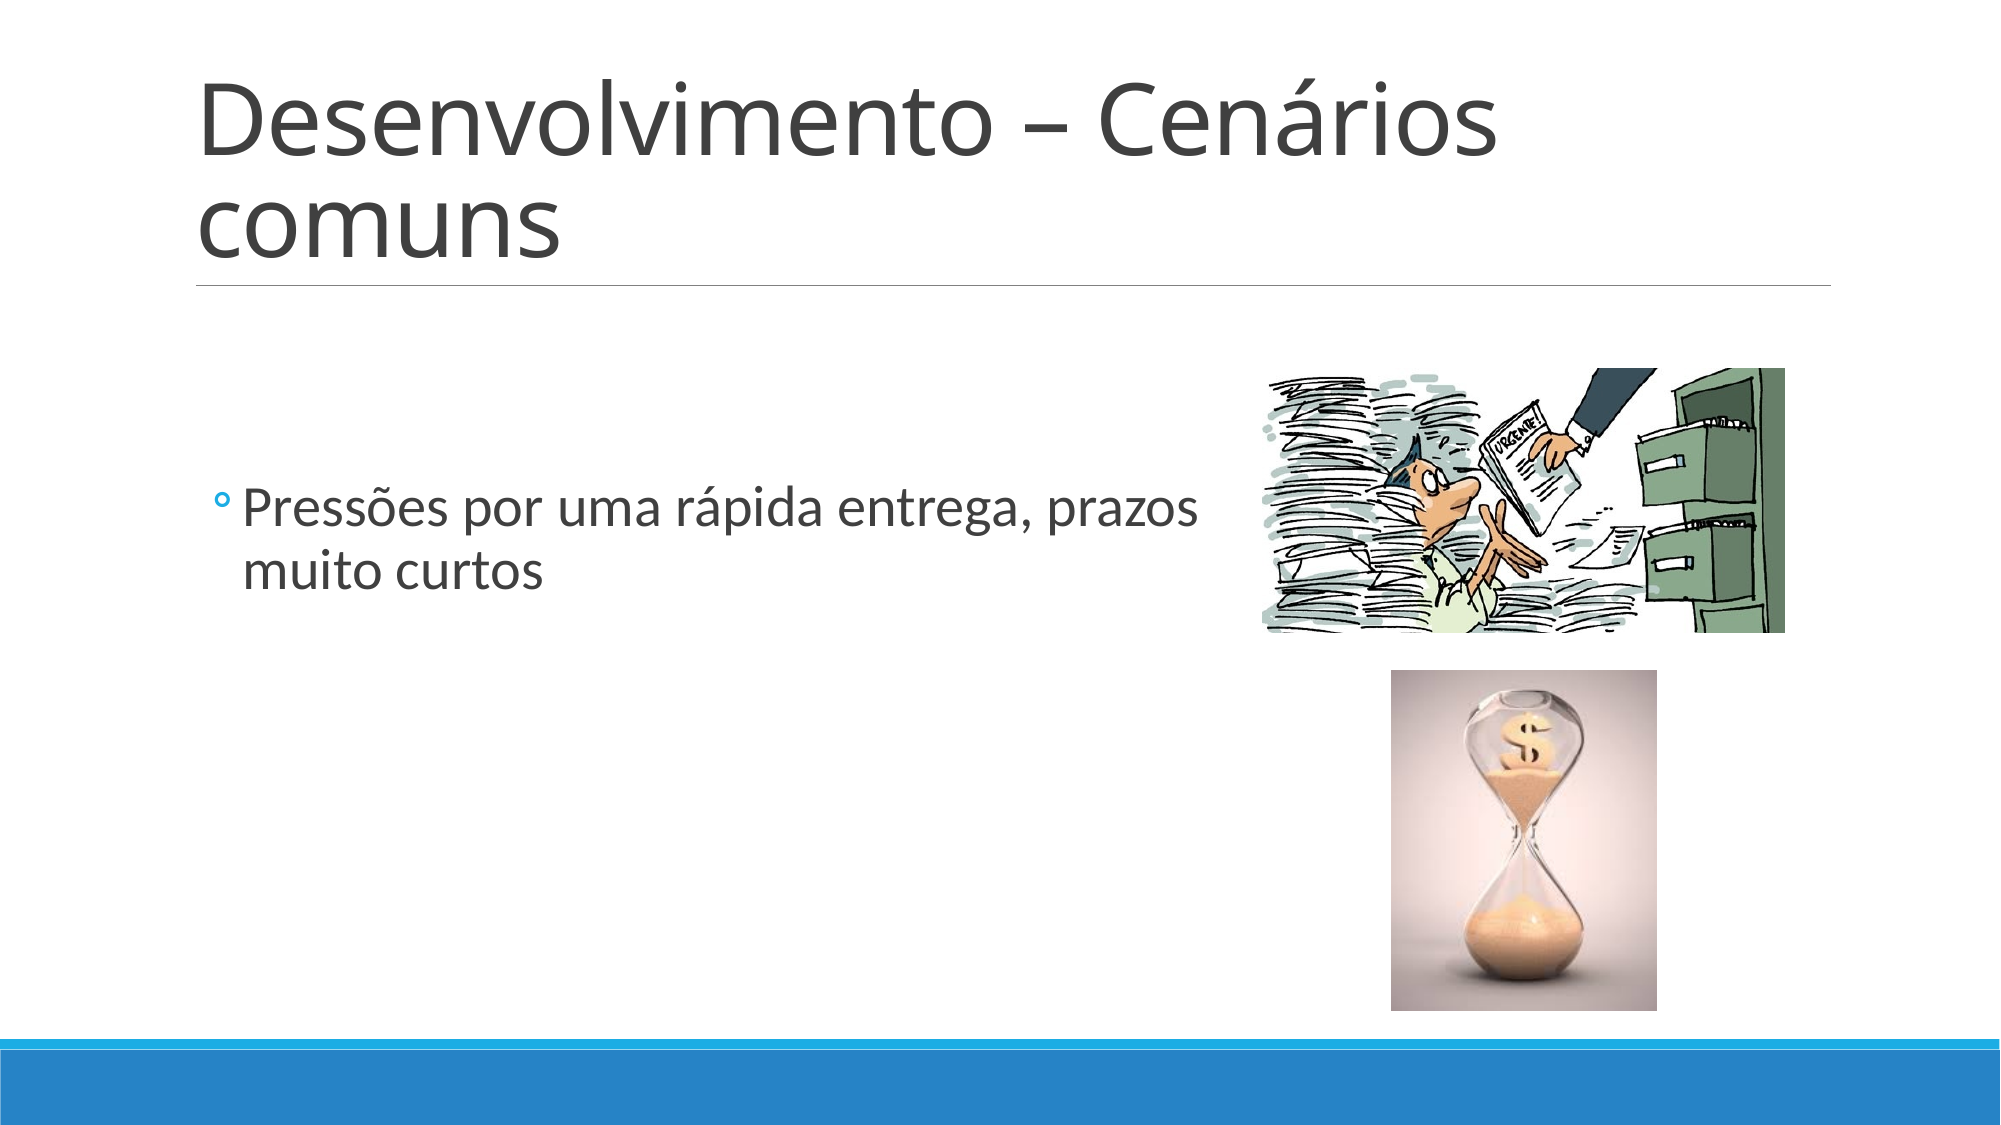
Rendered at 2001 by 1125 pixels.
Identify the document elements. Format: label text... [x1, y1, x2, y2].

title Desenvolvimento – Cenários comuns [180, 47, 1830, 285]
picture [1390, 669, 1657, 1011]
picture [1262, 367, 1785, 634]
list Pressões por uma rápida entrega, prazos muito curtos [180, 302, 1230, 963]
